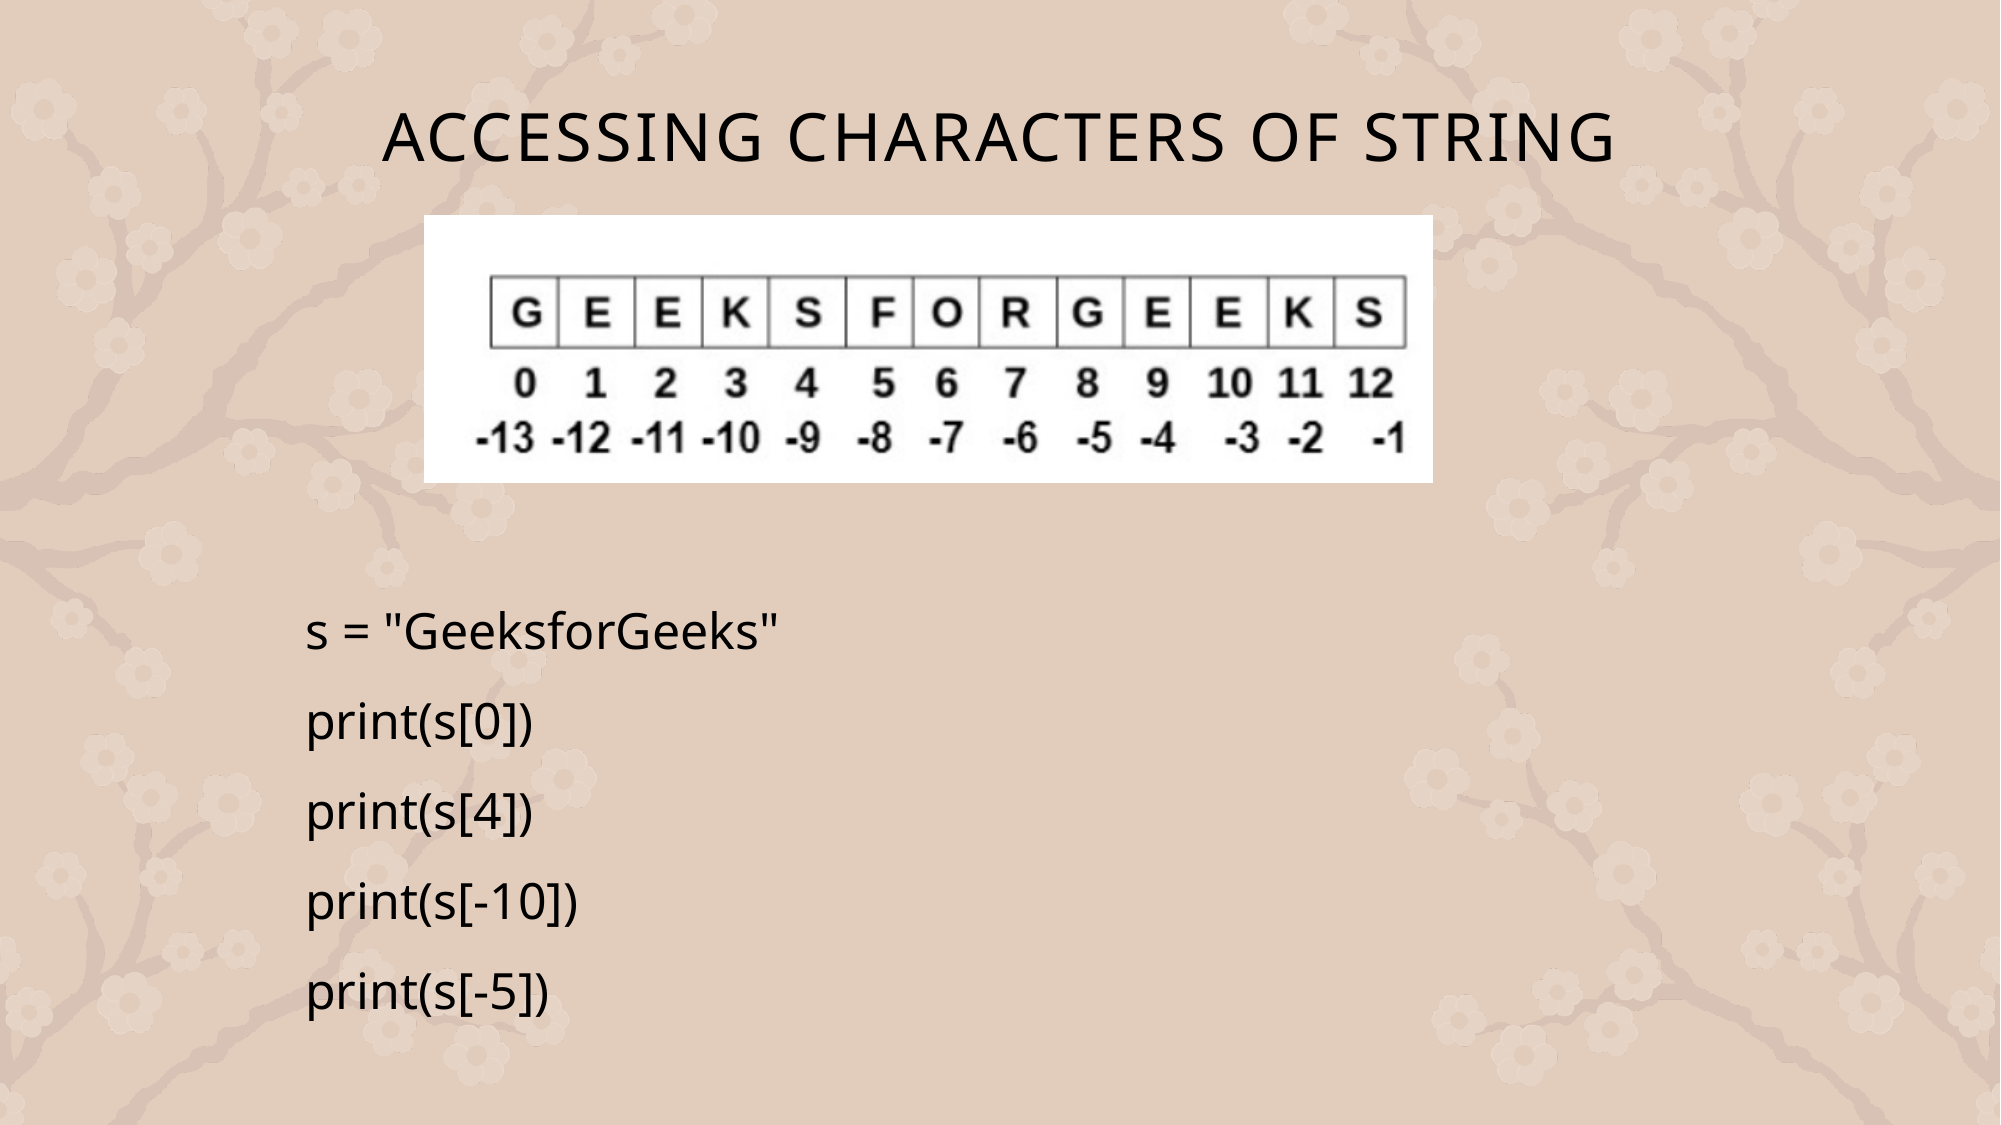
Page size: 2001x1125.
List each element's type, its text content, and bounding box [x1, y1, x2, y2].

text_box s = "GeeksforGeeks" print(s[0]) print(s[4]) print(s[-10]) print(s[-5]) [215, 562, 1570, 1028]
title Accessing characters of String [142, 0, 1858, 280]
picture [424, 215, 1433, 483]
